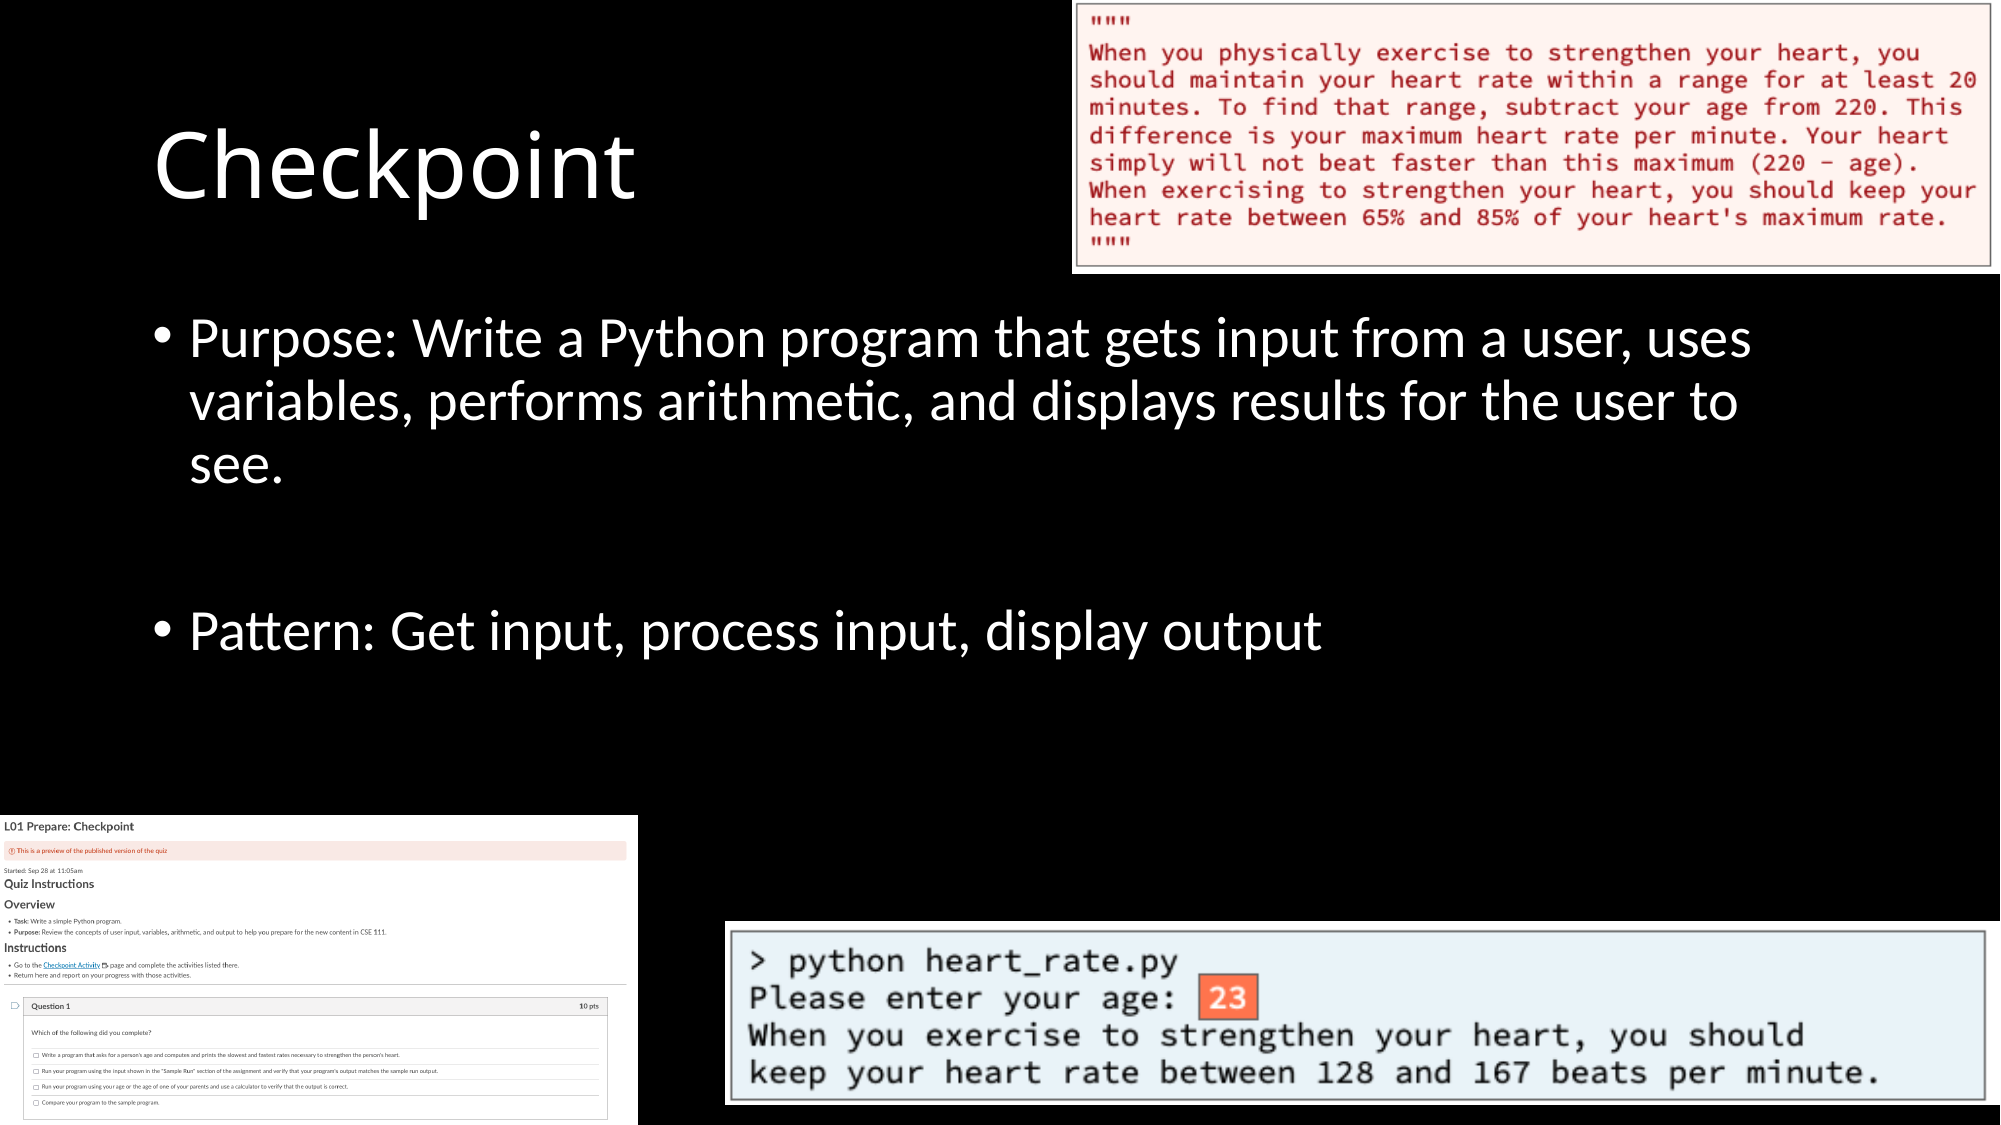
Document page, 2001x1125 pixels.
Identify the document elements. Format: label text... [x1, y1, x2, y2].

picture [1072, 0, 2000, 274]
title Checkpoint [137, 59, 1863, 278]
picture [0, 815, 638, 1125]
list Purpose: Write a Python program that gets input from a user, uses variables, performs arithmetic, and displays results for the user to see. Pattern: Get input, process input, display output [137, 299, 1863, 1014]
picture [724, 921, 2000, 1105]
